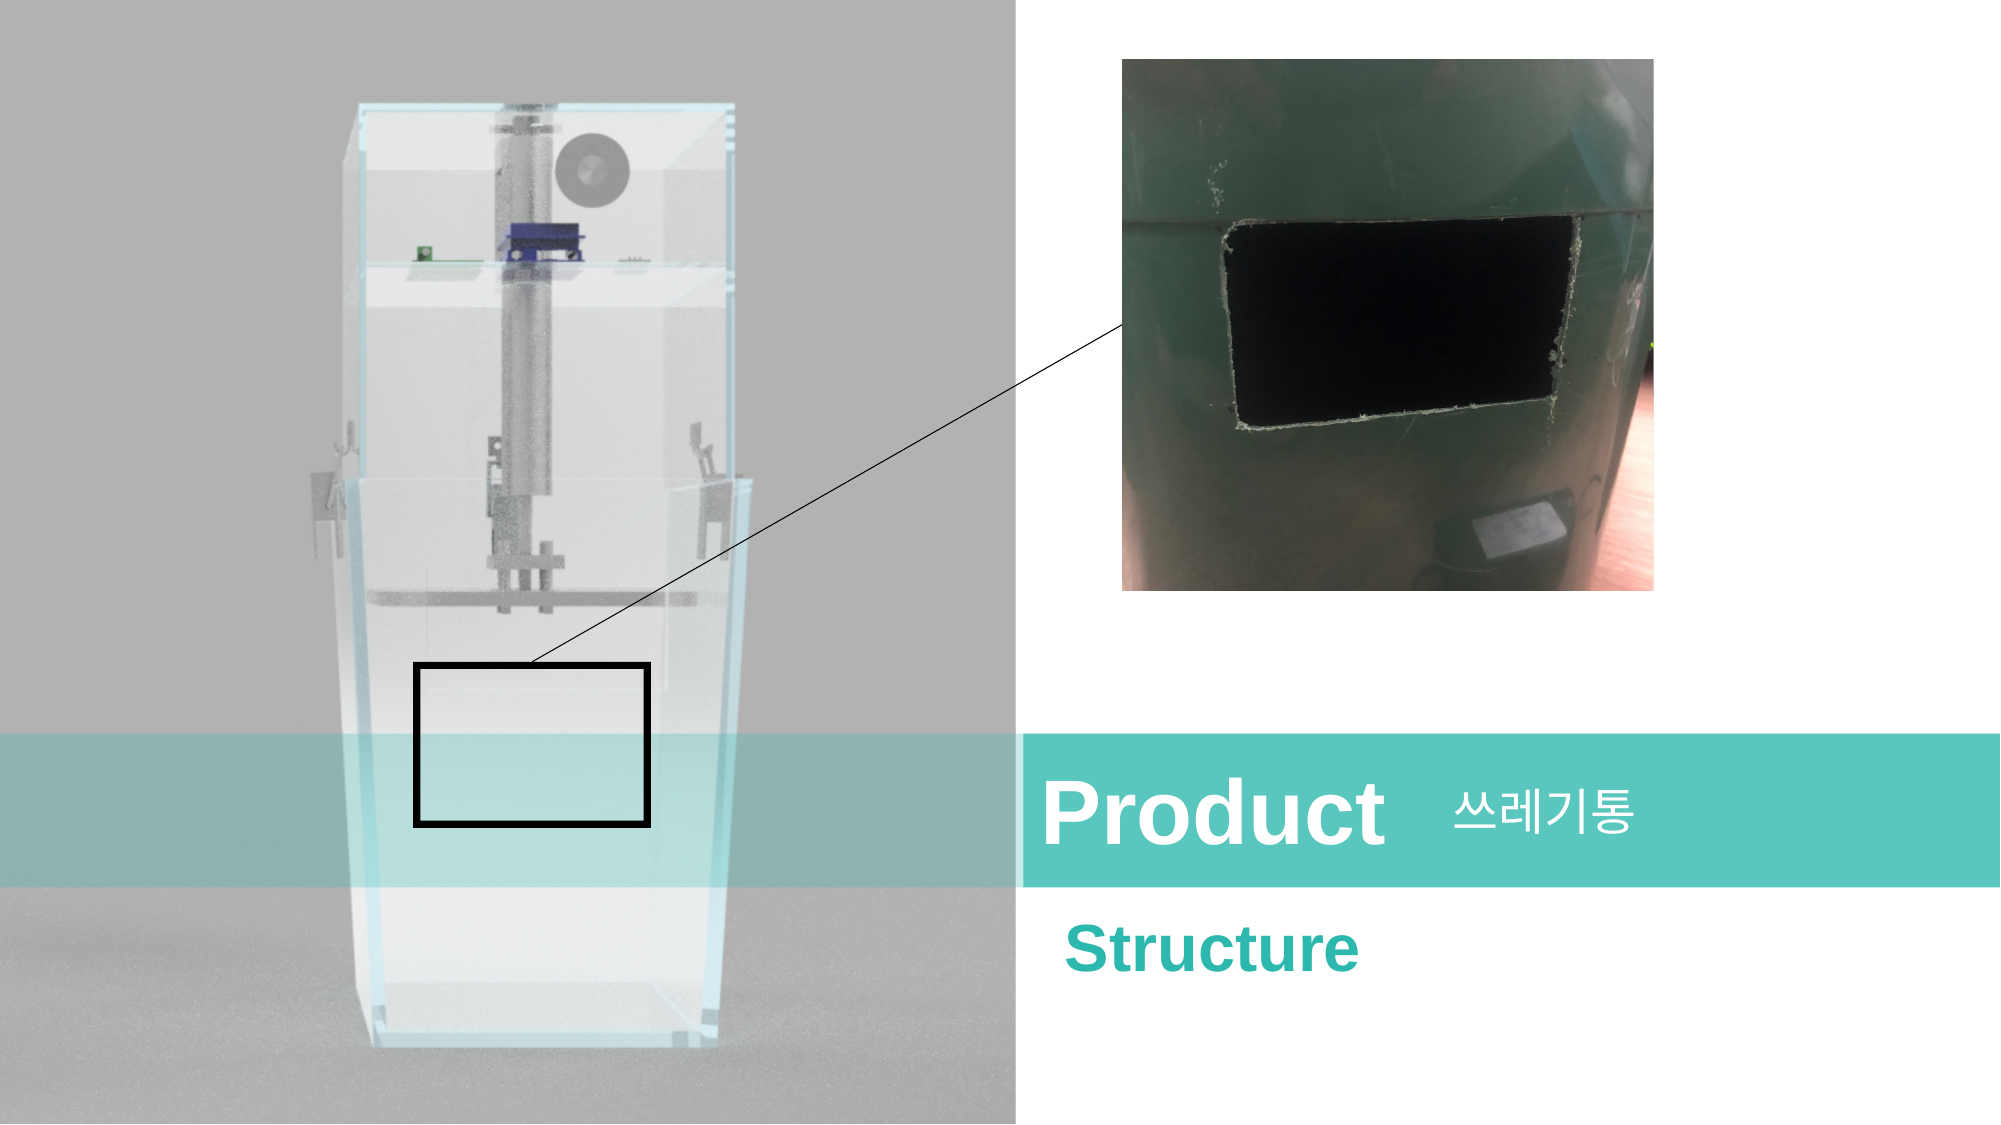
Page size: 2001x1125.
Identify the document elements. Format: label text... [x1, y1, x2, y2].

picture [0, 0, 1016, 1125]
text_box 쓰레기통 [1446, 780, 1989, 841]
text_box Product [1016, 745, 1487, 871]
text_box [532, 324, 1123, 662]
picture [1121, 58, 1654, 591]
text_box Structure [1016, 897, 1487, 992]
text_box [1016, 733, 2000, 888]
